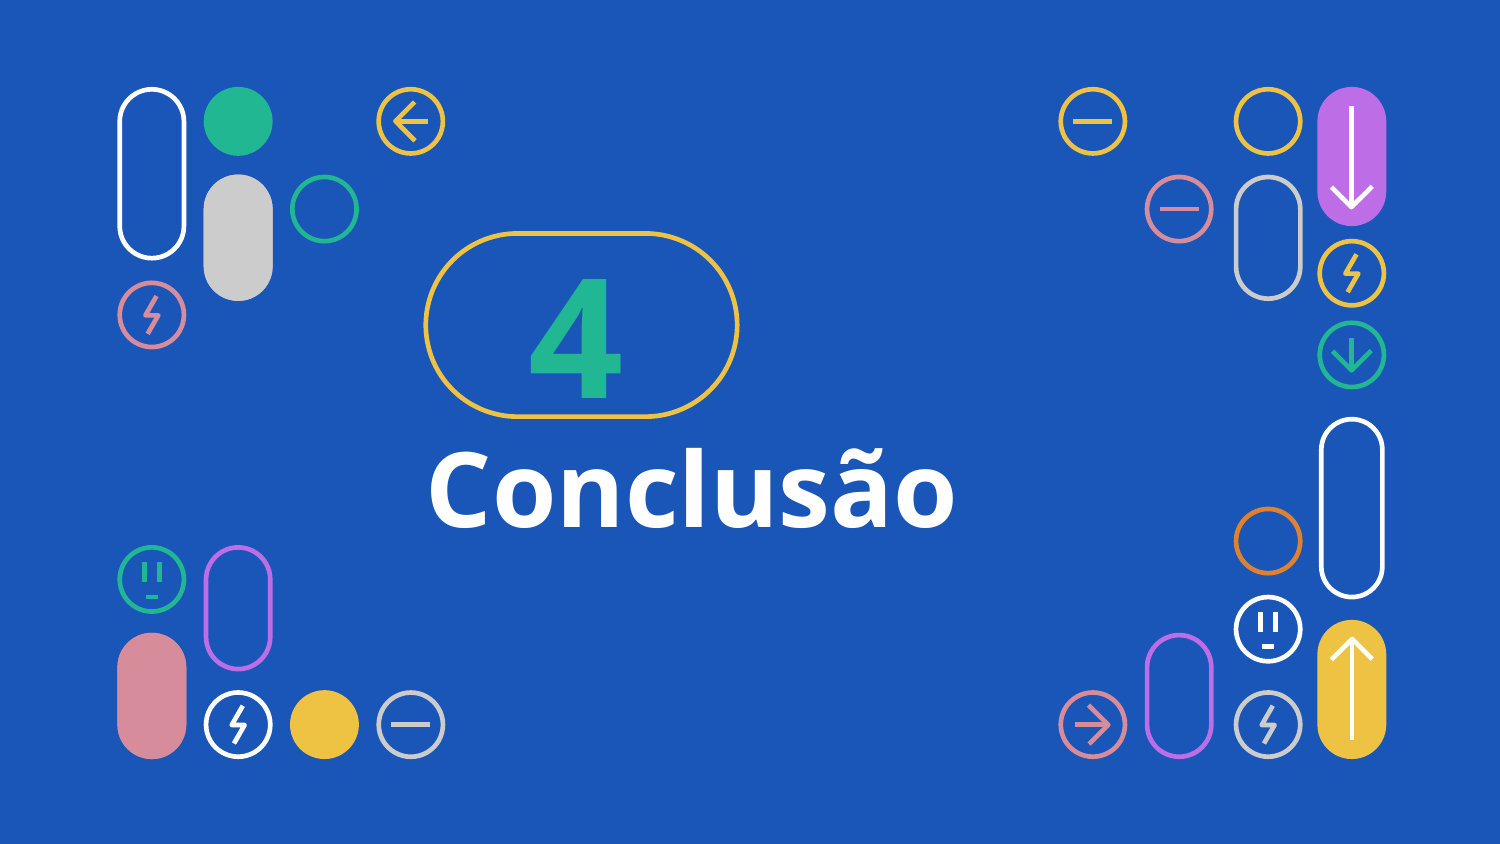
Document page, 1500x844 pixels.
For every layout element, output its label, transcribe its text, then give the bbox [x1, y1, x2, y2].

title Conclusão [425, 416, 1237, 555]
text_box [206, 176, 271, 299]
text_box [119, 635, 184, 757]
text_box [1235, 692, 1301, 757]
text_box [205, 692, 271, 757]
title 4 [528, 250, 717, 413]
text_box [717, 267, 738, 383]
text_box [1319, 322, 1385, 388]
text_box [425, 233, 699, 416]
